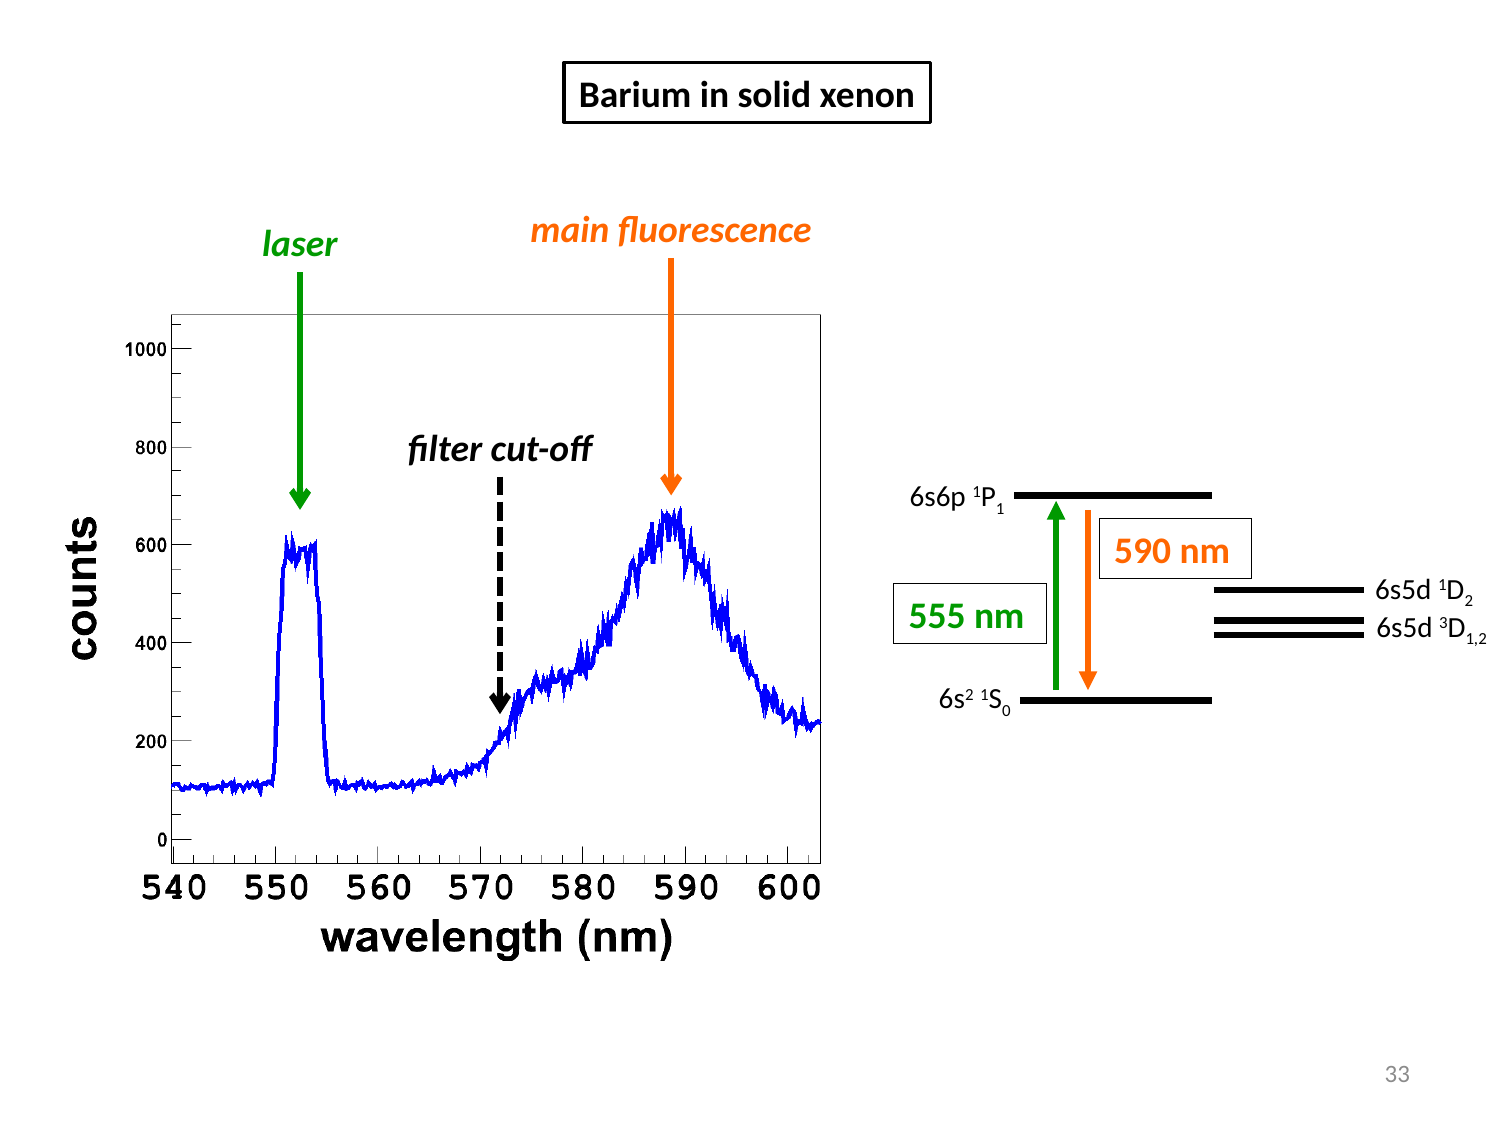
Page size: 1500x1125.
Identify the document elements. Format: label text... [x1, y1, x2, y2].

picture [49, 309, 826, 979]
text_box 6s6p 1P1 [894, 470, 1020, 525]
text_box 6s2 1S0 [923, 672, 1026, 727]
text_box 555 nm [893, 583, 1047, 644]
text_box main fluorescence [515, 197, 827, 258]
text_box 6s5d 1D2 [1360, 562, 1489, 618]
text_box Barium in solid xenon [563, 62, 931, 123]
text_box 590 nm [1099, 518, 1252, 579]
text_box laser [247, 211, 353, 272]
slide_number 33 [1074, 1042, 1425, 1103]
text_box 6s5d 3D1,2 [1361, 600, 1500, 656]
